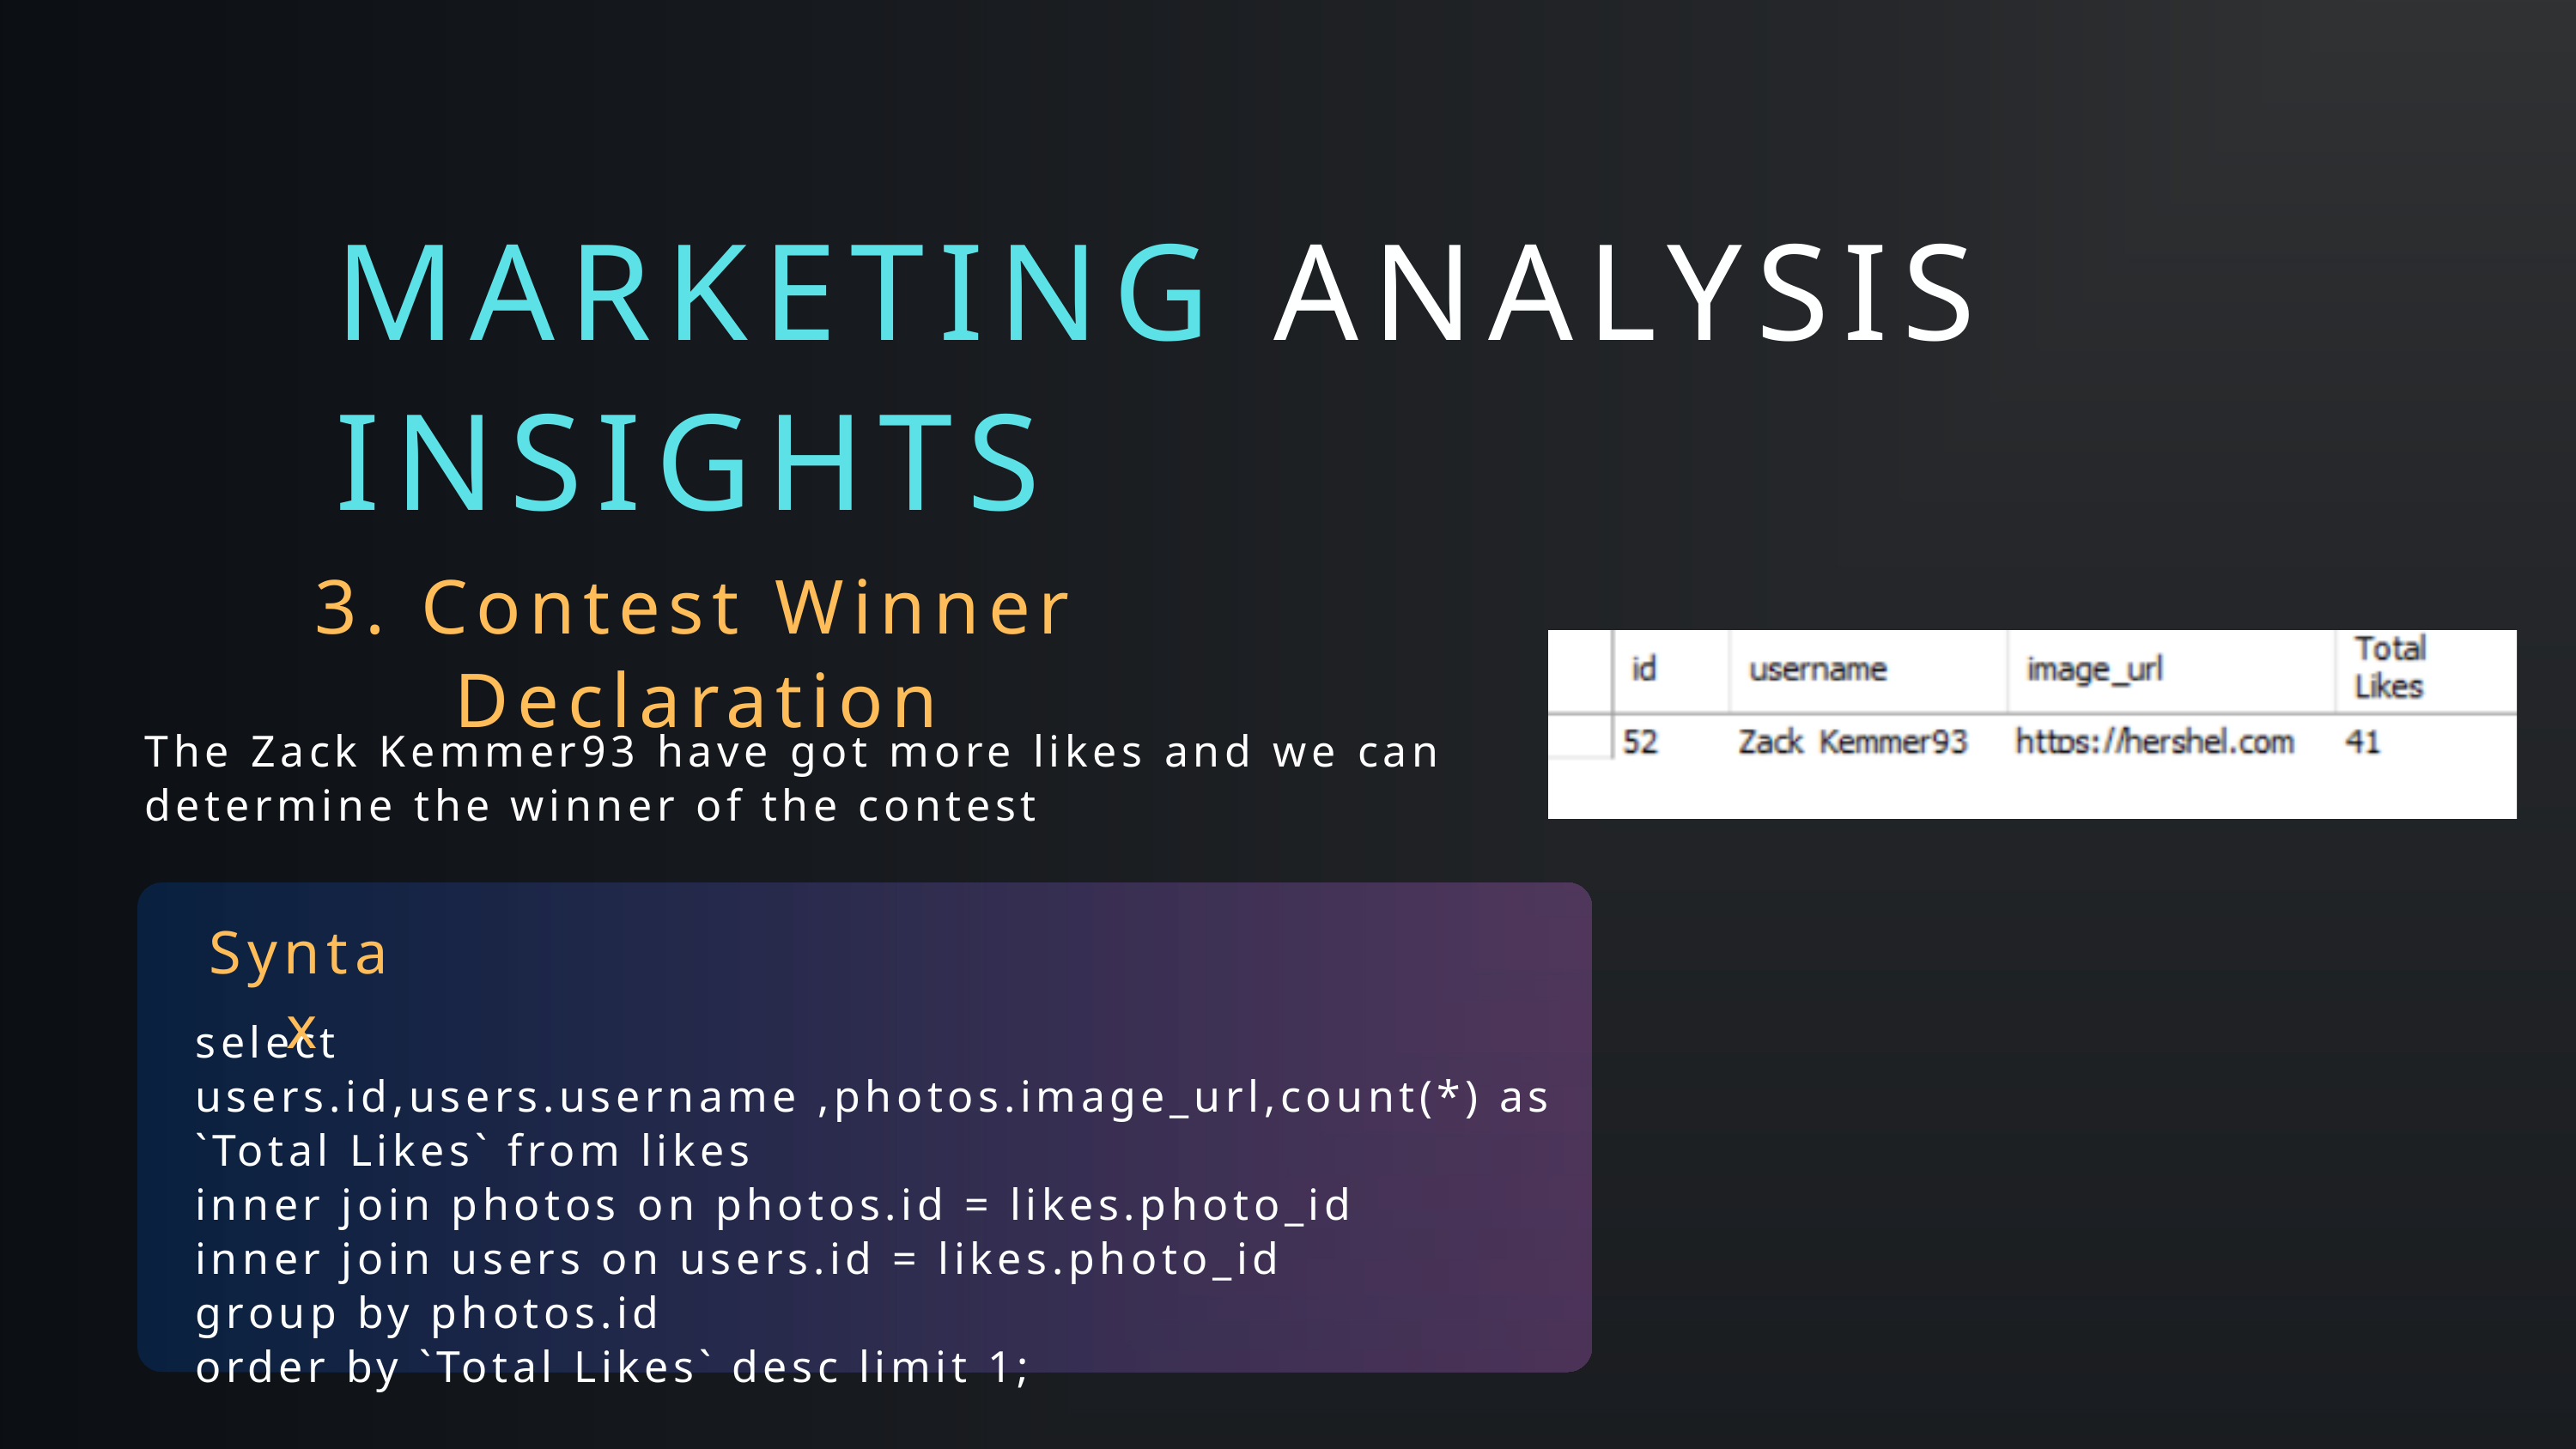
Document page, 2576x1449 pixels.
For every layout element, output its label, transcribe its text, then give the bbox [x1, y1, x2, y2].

text_box select users.id,users.username ,photos.image_url,count(*) as `Total Likes` from likes inner join photos on photos.id = likes.photo_id inner join users on users.id = likes.photo_id group by photos.id order by `Total Likes` desc limit 1; [195, 1382, 1592, 1391]
text_box MARKETING ANALYSIS INSIGHTS [335, 196, 2432, 537]
text_box The Zack Kemmer93 have got more likes and we can determine the winner of the contest [144, 721, 1445, 880]
text_box [1547, 630, 2518, 819]
text_box [0, 0, 2576, 1449]
text_box 3. Contest Winner Declaration [137, 555, 1256, 743]
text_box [137, 882, 1593, 1373]
